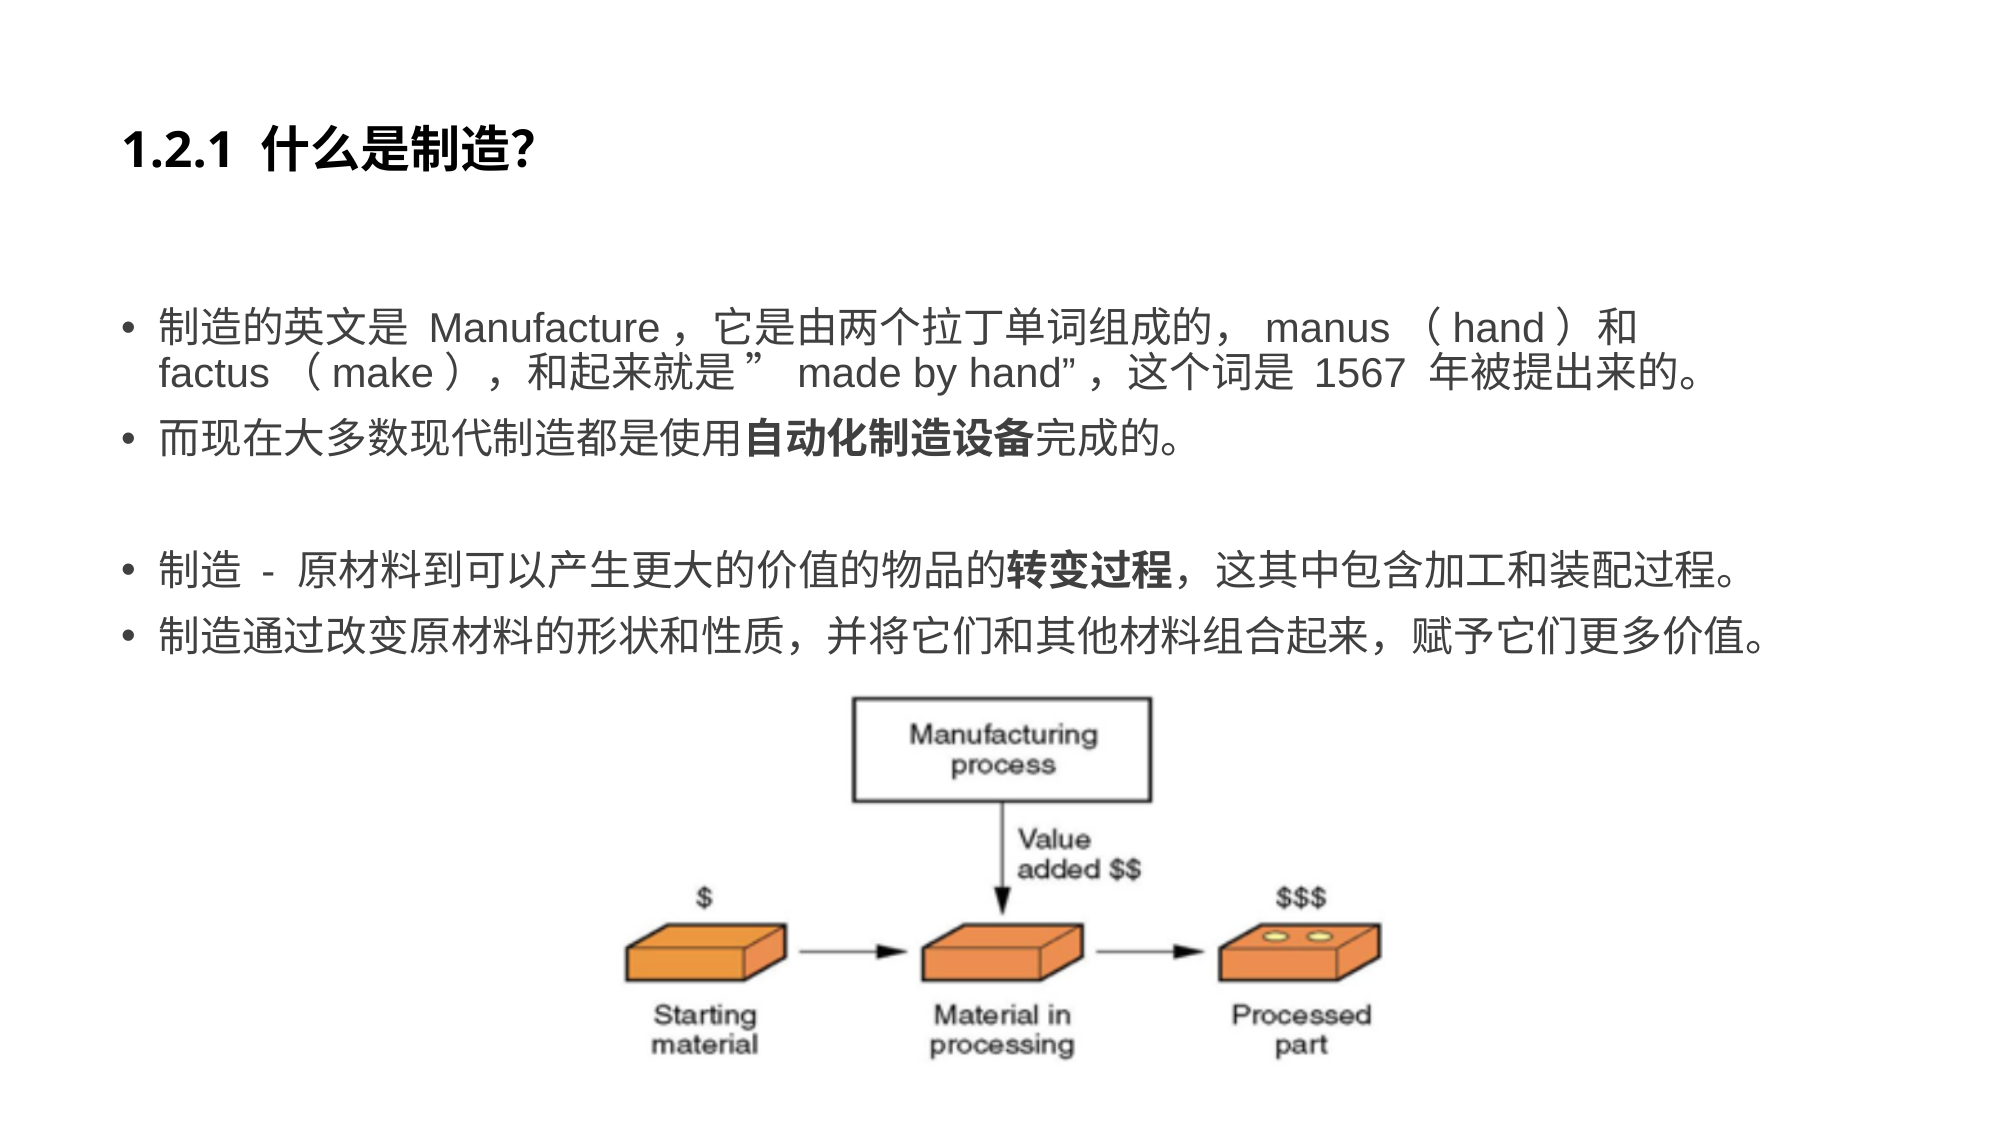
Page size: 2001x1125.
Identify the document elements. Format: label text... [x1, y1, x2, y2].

list 制造的英文是 Manufacture，它是由两个拉丁单词组成的，manus（hand）和 factus（make），和起来就是 ”made by hand”，这个词是 1567 年被提出来的。 而现在大多数现代制造都是使用自动化制造设备完成的。 制造 - 原材料到可以产生更大的价值的物品的转变过程，这其中包含加工和装配过程。 制造通过改变原材料的形状和性质，并将它们和其他材料组合起来，赋予它们更多价值。 [106, 299, 1832, 1014]
picture [590, 673, 1410, 1086]
title 1.2.1 什么是制造？ [106, 42, 1832, 260]
